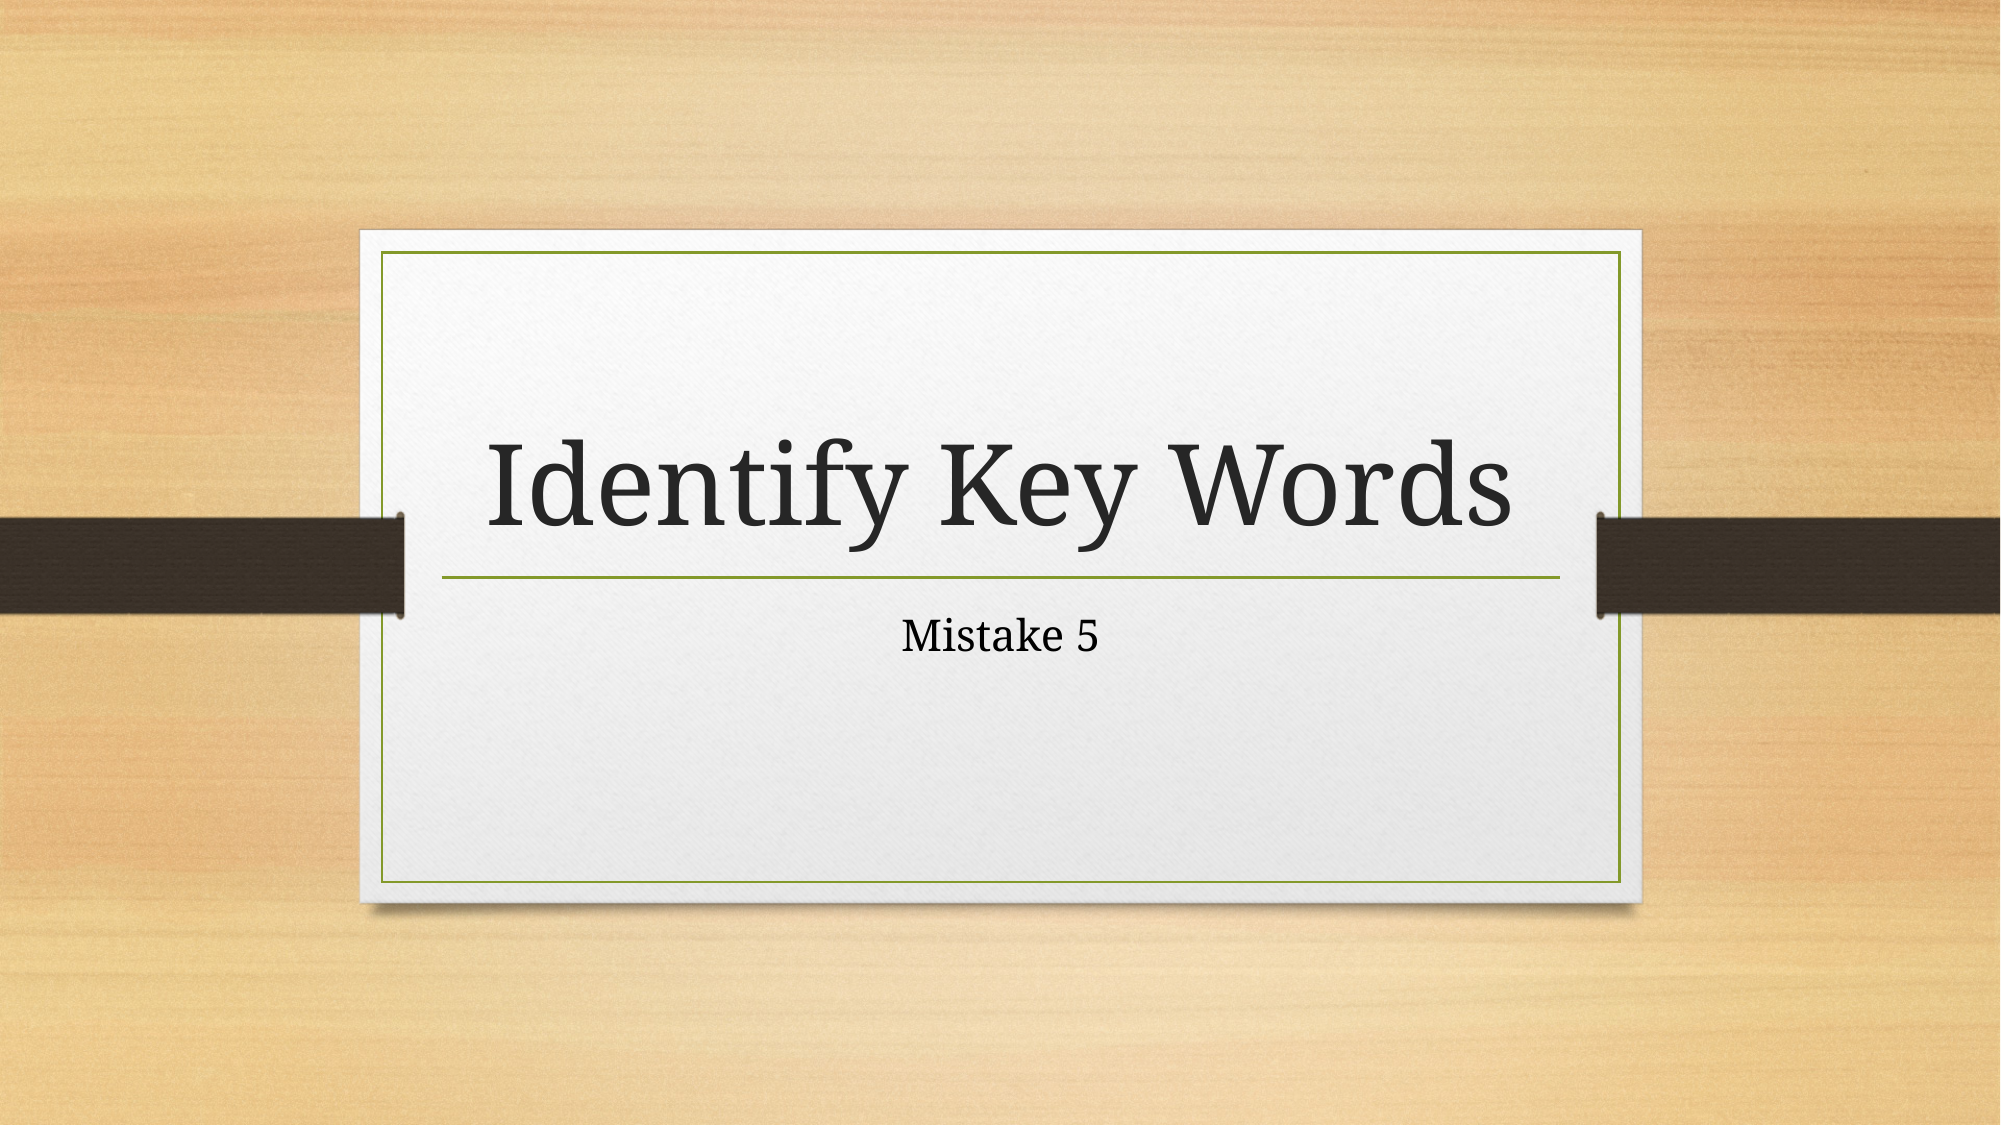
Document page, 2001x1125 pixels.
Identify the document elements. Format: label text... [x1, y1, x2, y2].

title Identify Key Words [441, 306, 1560, 556]
subtitle Mistake 5 [441, 600, 1560, 817]
picture [0, 0, 2001, 1125]
